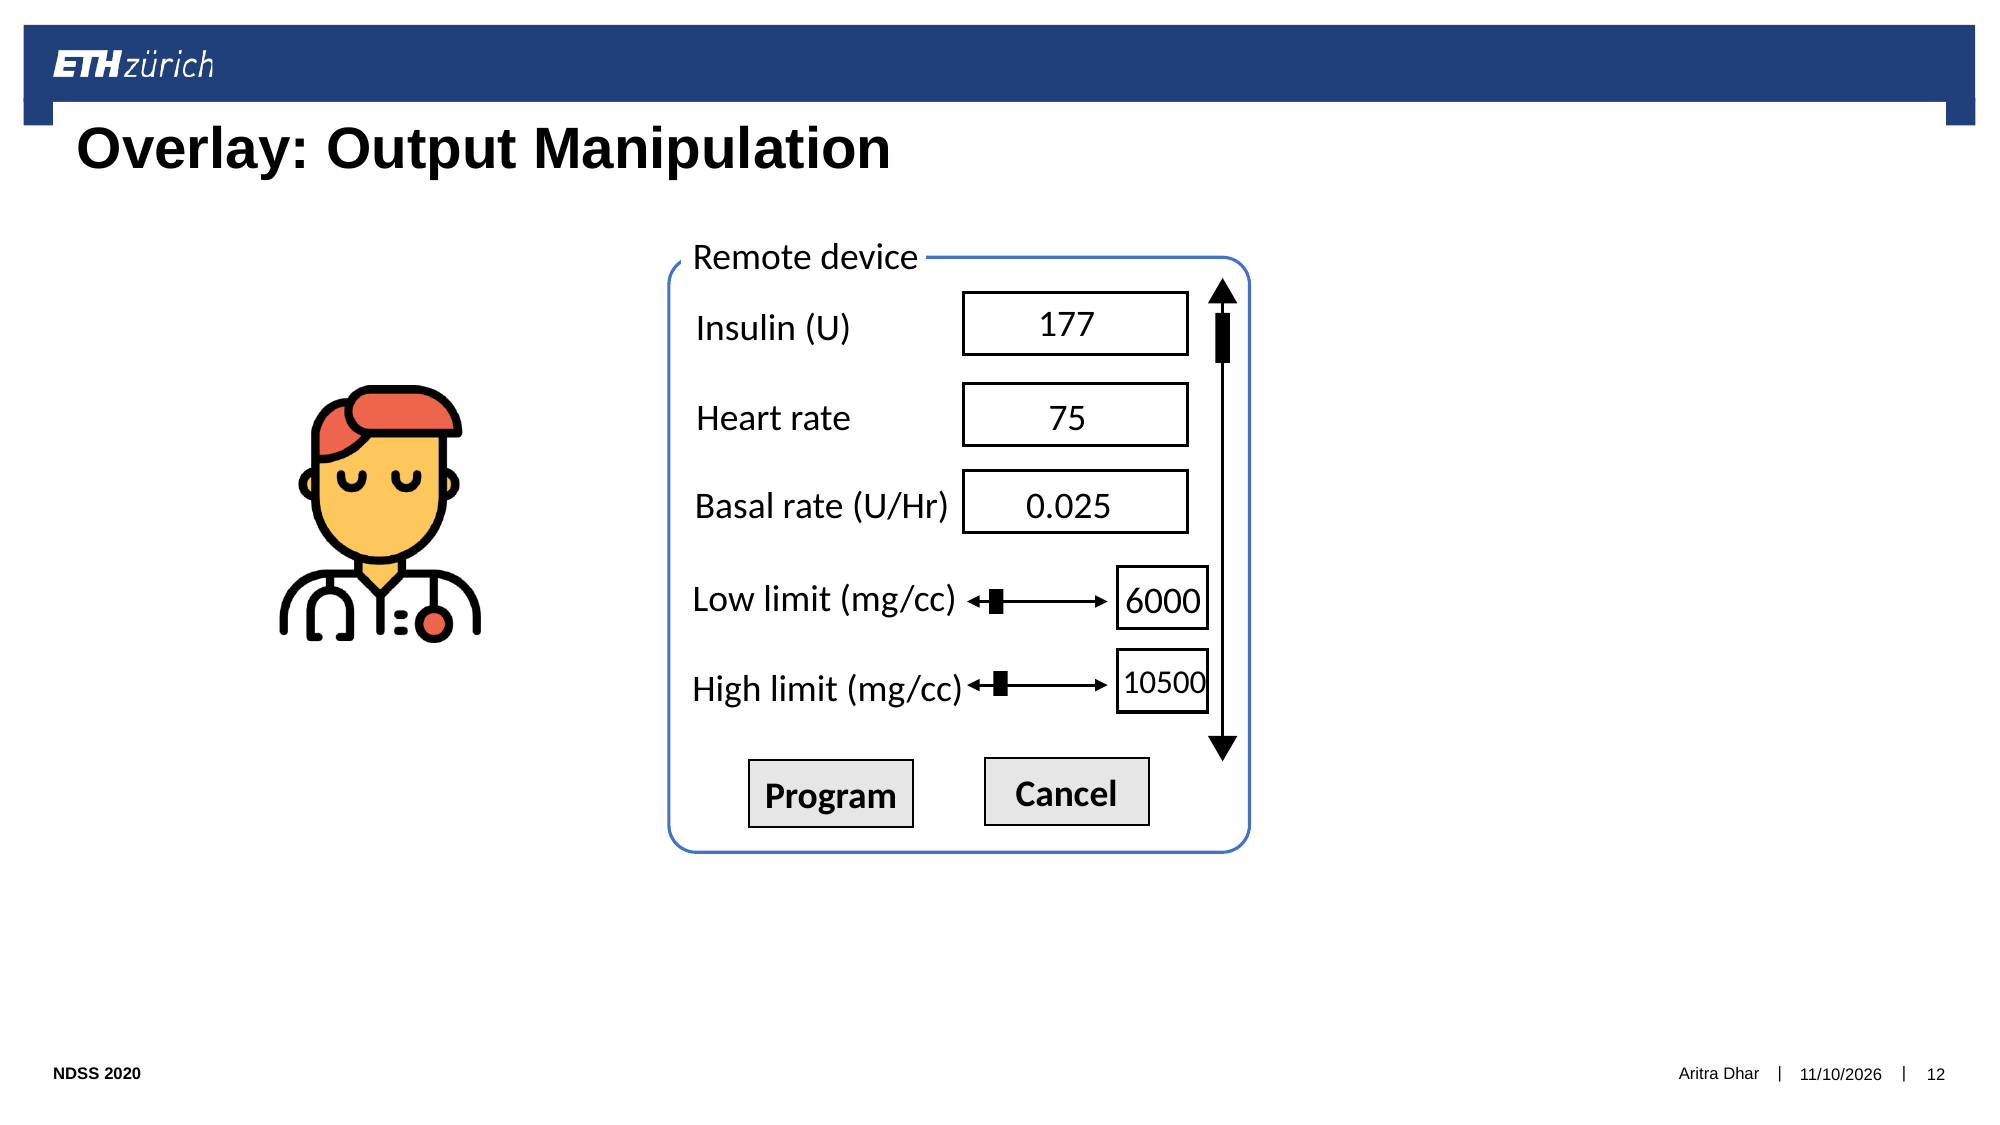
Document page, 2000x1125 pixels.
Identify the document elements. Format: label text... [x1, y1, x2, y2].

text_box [668, 224, 1250, 853]
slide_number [1790, 1034, 1892, 1112]
picture [251, 385, 509, 644]
slide_number 12 [1906, 1034, 1966, 1112]
title Overlay: Output Manipulation [53, 101, 1946, 262]
footer Aritra Dhar [999, 1034, 1760, 1111]
